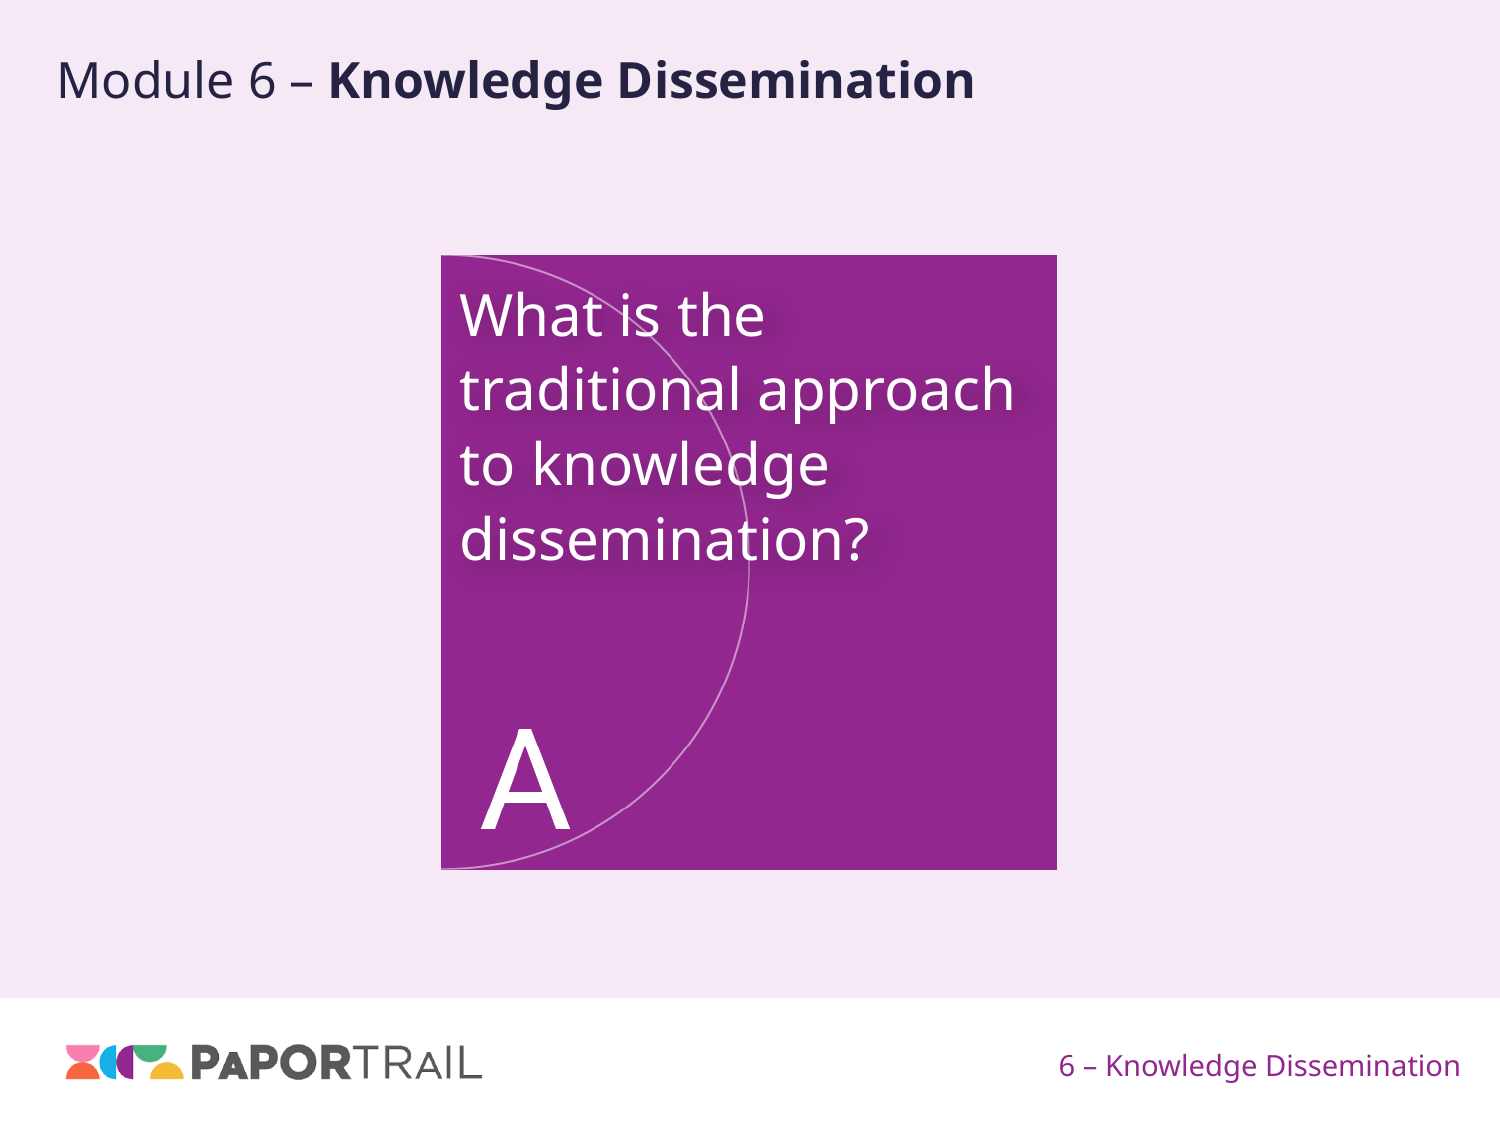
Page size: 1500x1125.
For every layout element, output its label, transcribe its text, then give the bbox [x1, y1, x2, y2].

picture [0, 0, 1500, 1125]
title Module 6 – Knowledge Dissemination [41, 41, 1457, 174]
